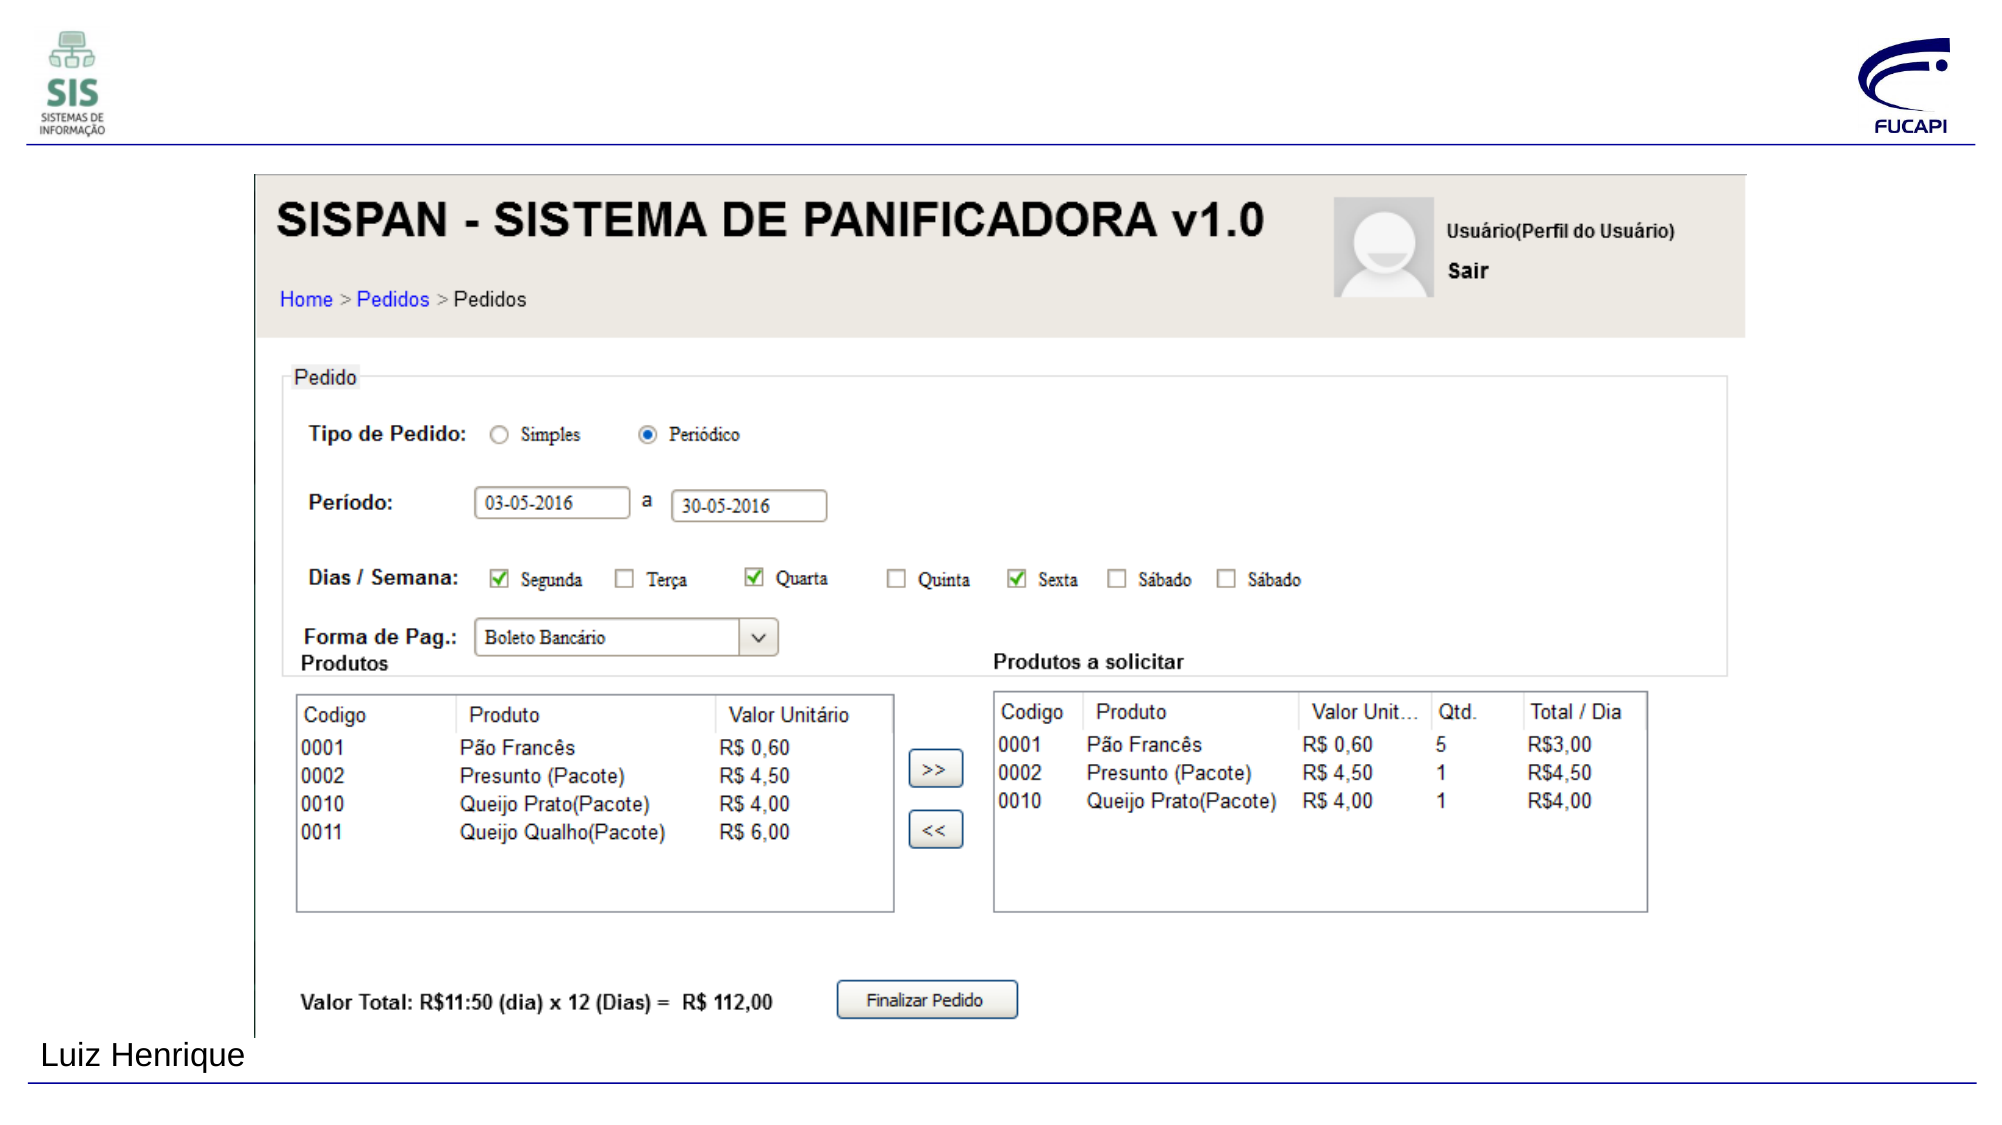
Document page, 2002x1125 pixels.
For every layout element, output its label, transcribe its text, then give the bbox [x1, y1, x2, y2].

picture [254, 173, 1747, 1039]
text_box Luiz Henrique [25, 1025, 442, 1081]
picture [1858, 38, 1950, 133]
picture [33, 24, 111, 139]
